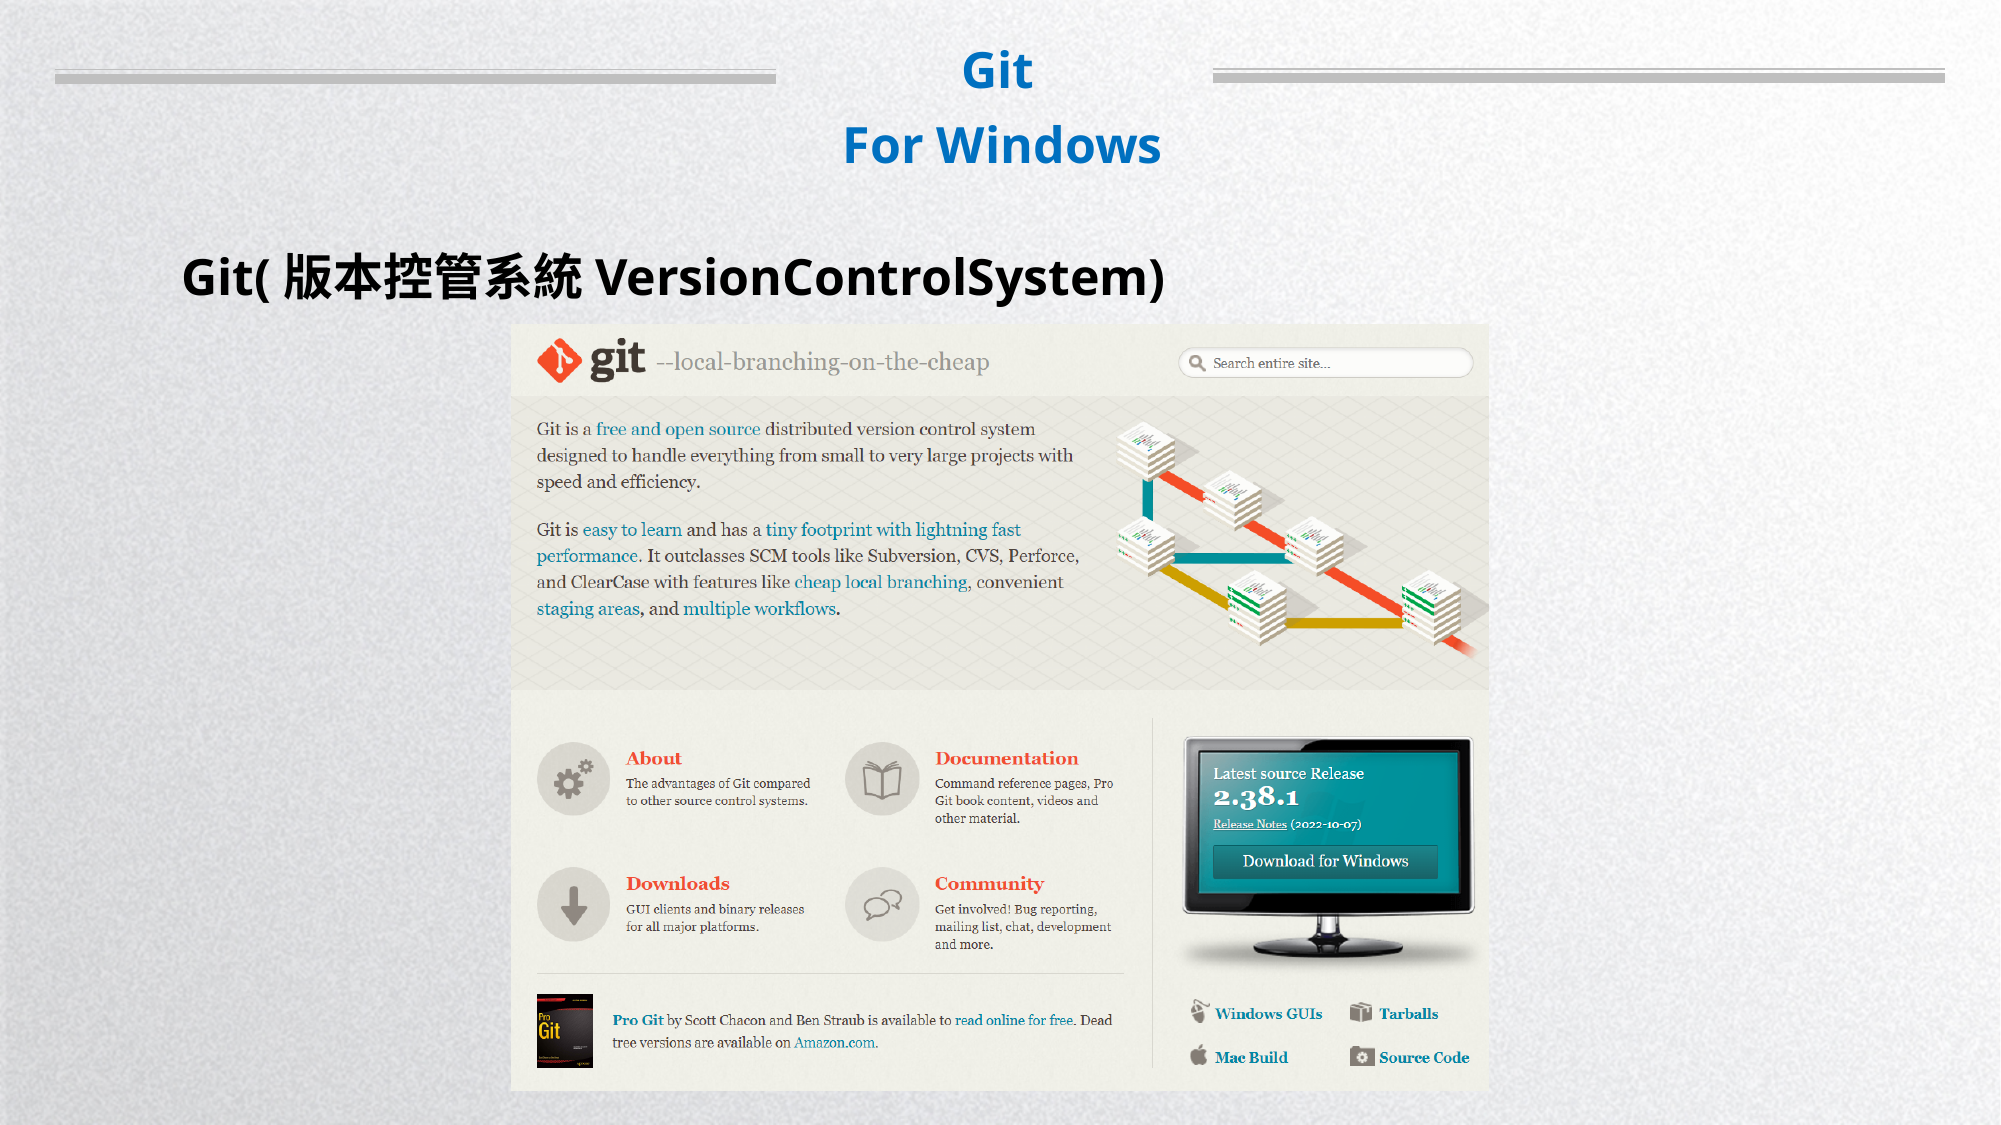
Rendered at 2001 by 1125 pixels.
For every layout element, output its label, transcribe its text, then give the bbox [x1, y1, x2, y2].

text_box Git [782, 30, 1213, 106]
picture [0, 0, 2001, 1125]
text_box Git(版本控管系統VersionControlSystem) [166, 208, 1839, 381]
text_box For Windows [787, 106, 1218, 182]
